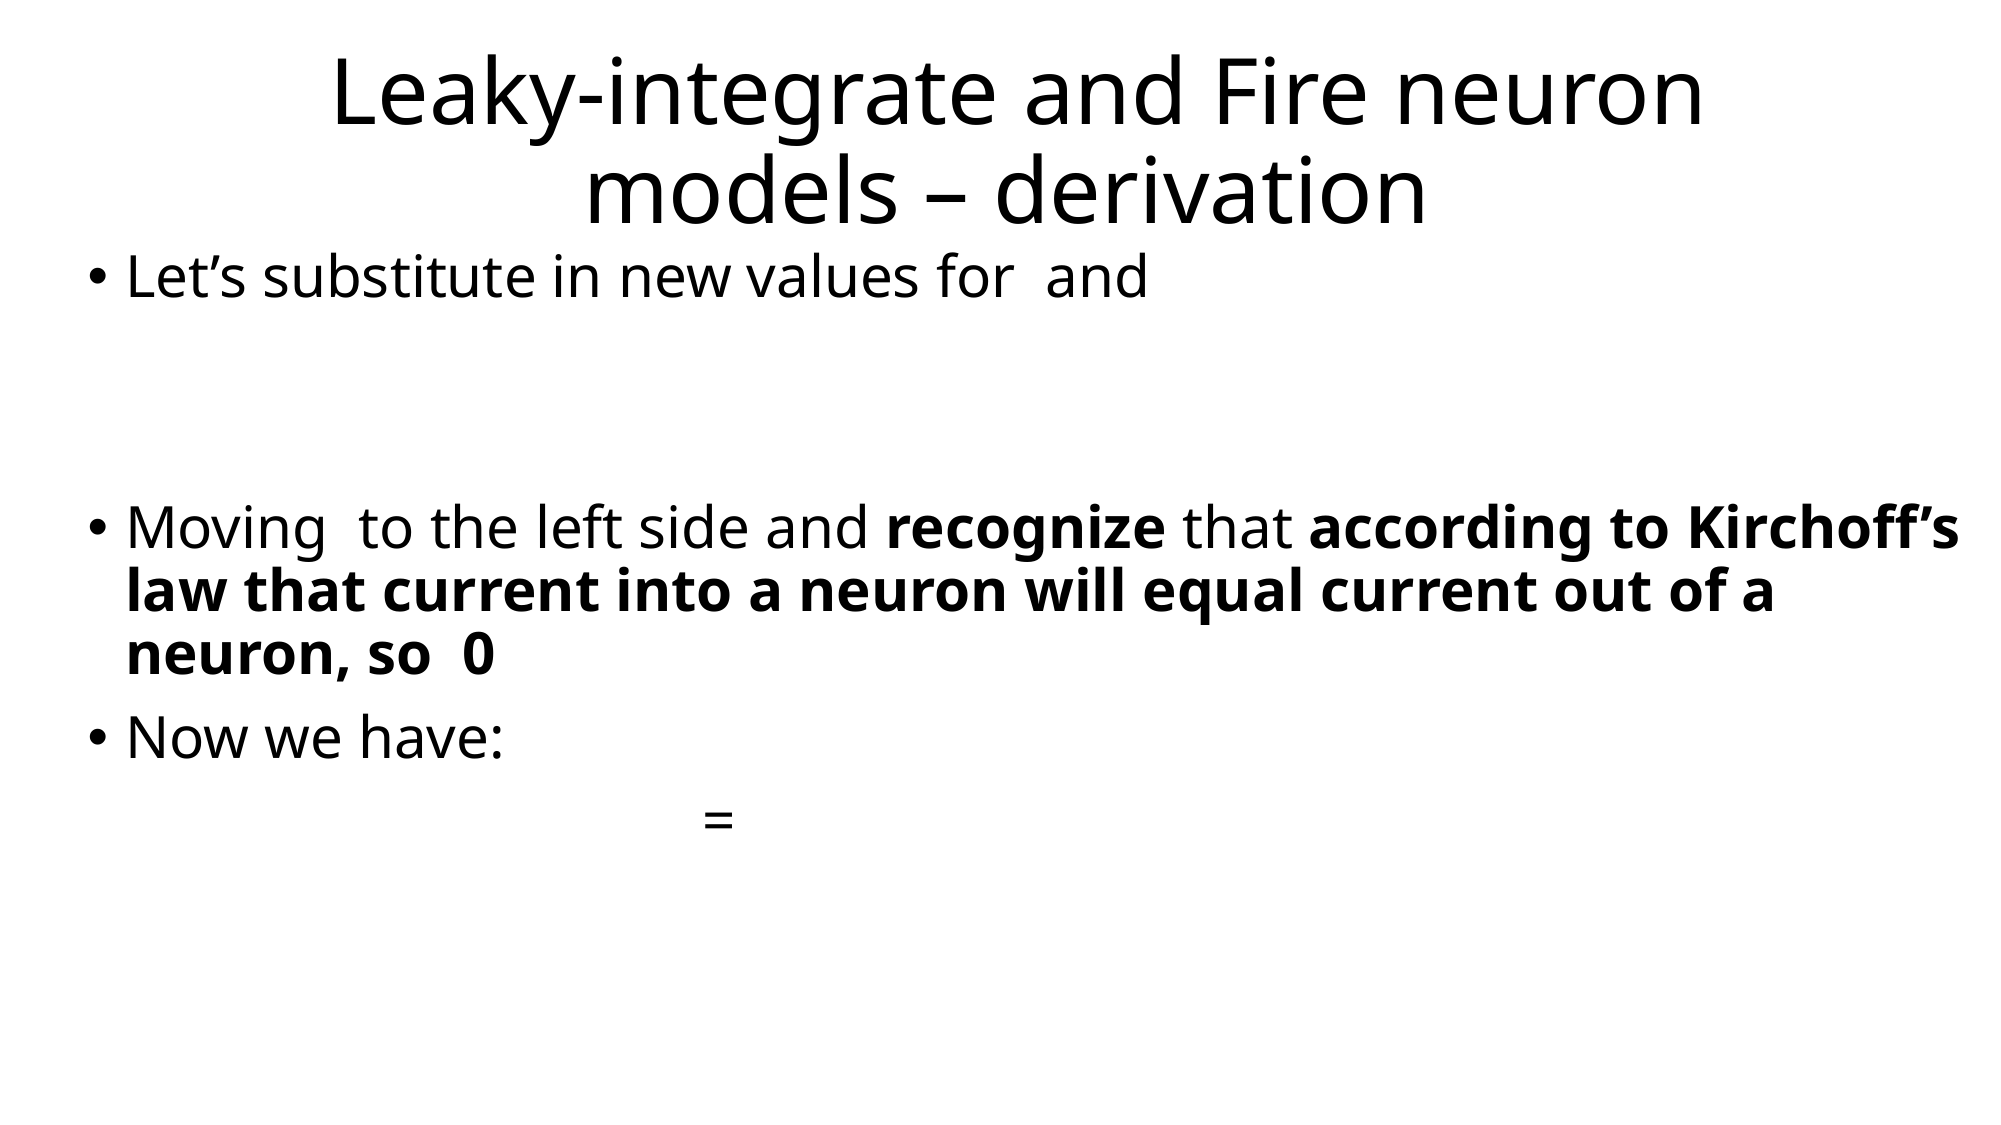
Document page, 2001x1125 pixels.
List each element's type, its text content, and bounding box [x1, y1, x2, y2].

title Leaky-integrate and Fire neuron models – derivation [156, 35, 1882, 253]
